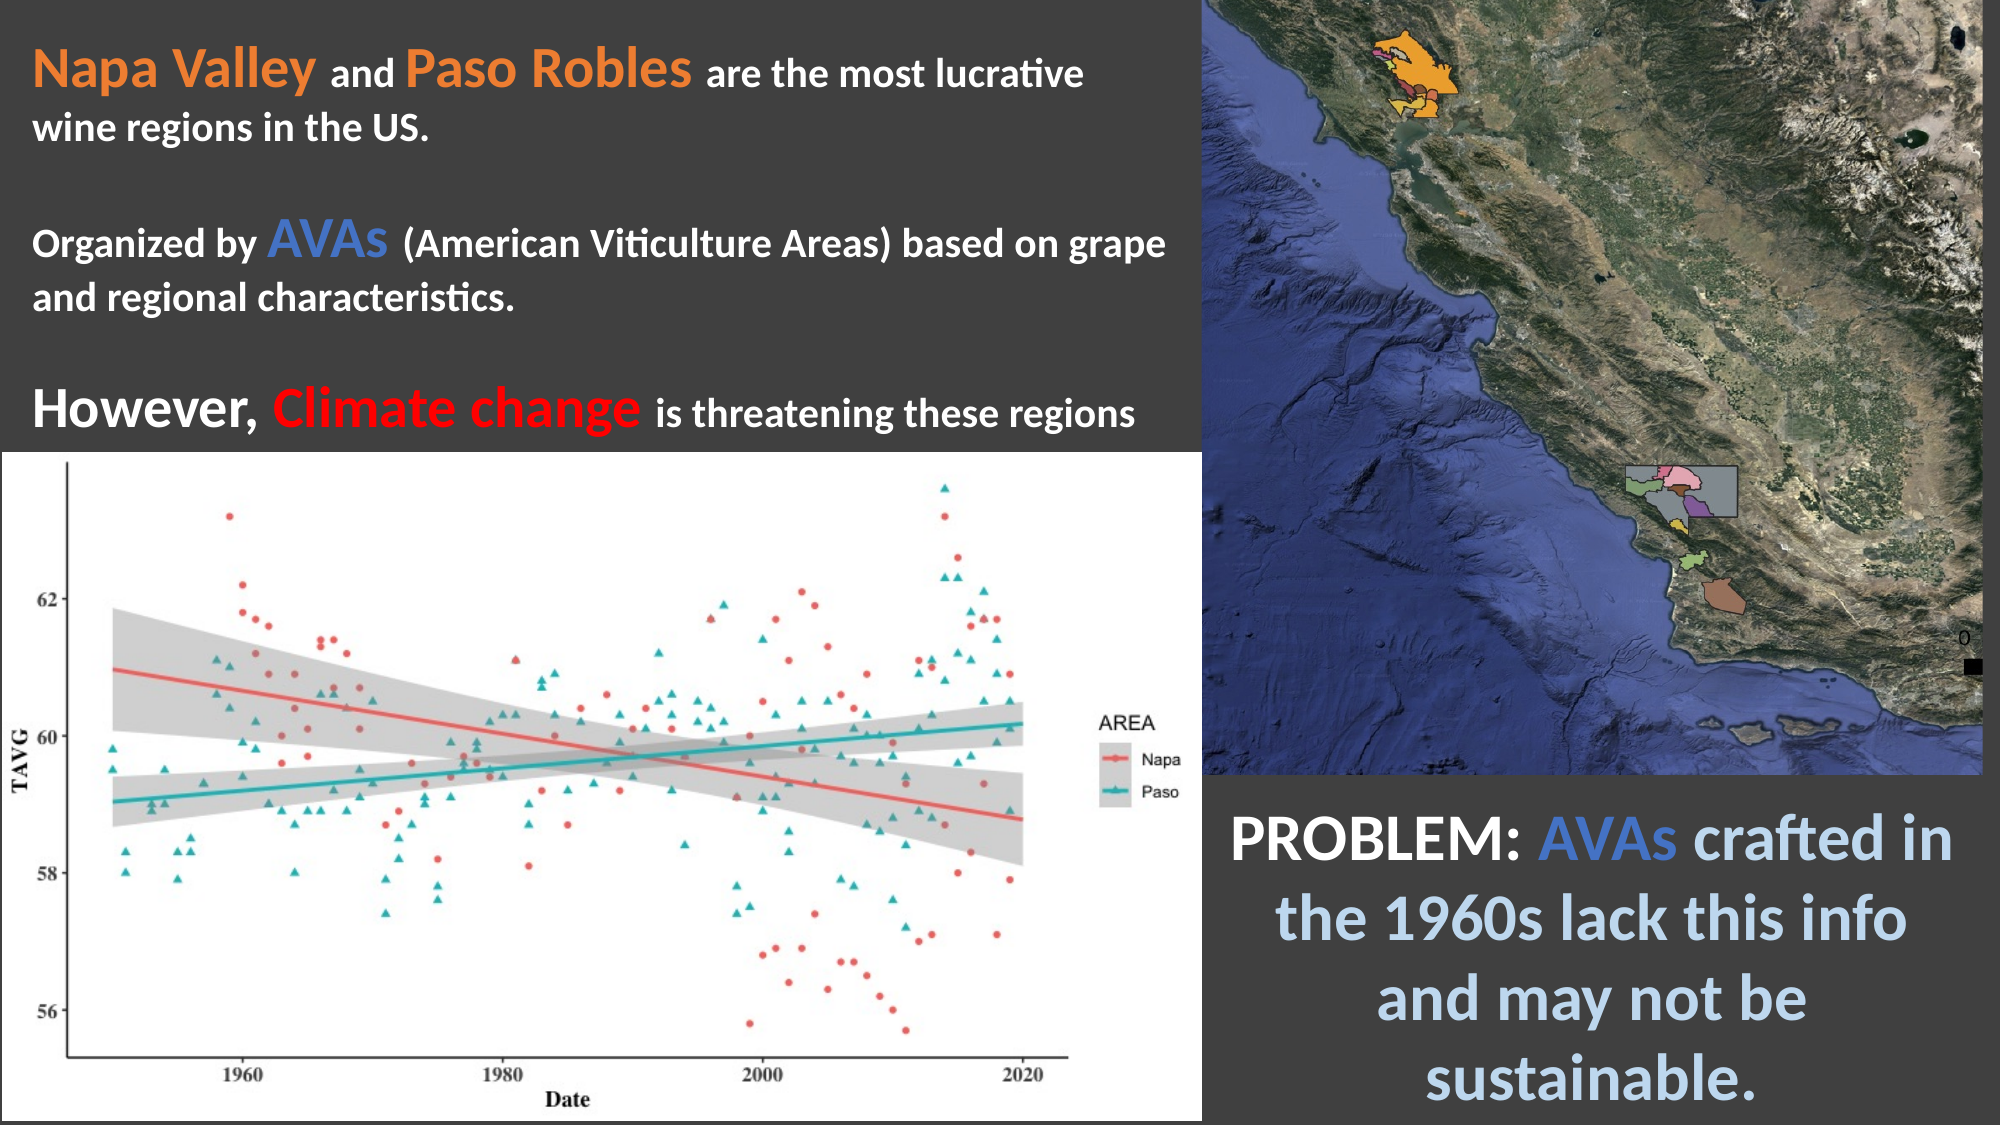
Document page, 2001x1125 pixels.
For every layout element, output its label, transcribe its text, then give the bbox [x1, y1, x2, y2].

picture [2, 0, 1983, 1121]
text_box Napa Valley and Paso Robles are the most lucrative wine regions in the US. Organized by AVAs (American Viticulture Areas) based on grape and regional characteristics. However, Climate change is threatening these regions [17, 22, 1187, 452]
text_box PROBLEM: AVAs crafted in the 1960s lack this info and may not be sustainable. [1201, 786, 1983, 1122]
